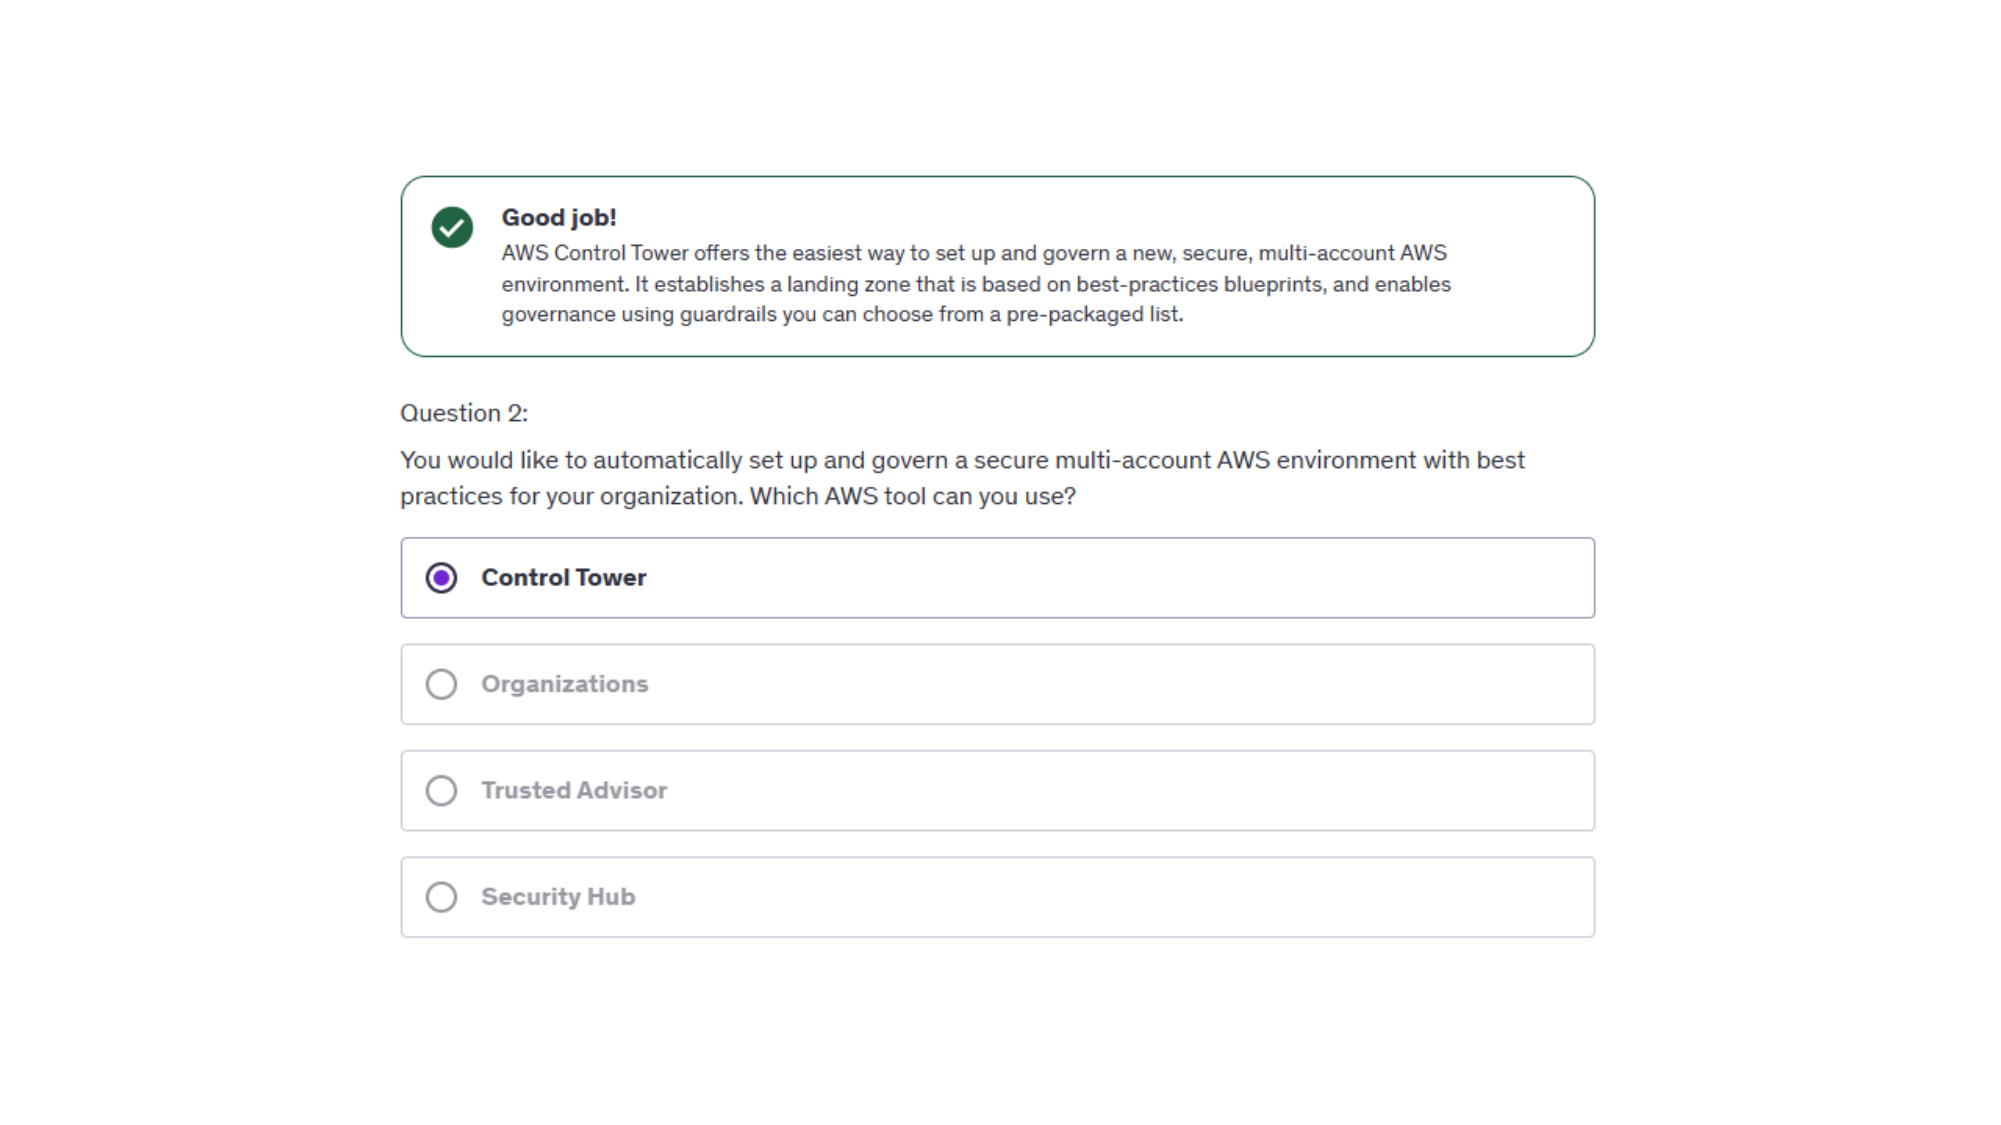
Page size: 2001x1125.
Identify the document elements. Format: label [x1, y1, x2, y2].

picture [301, 129, 1699, 996]
